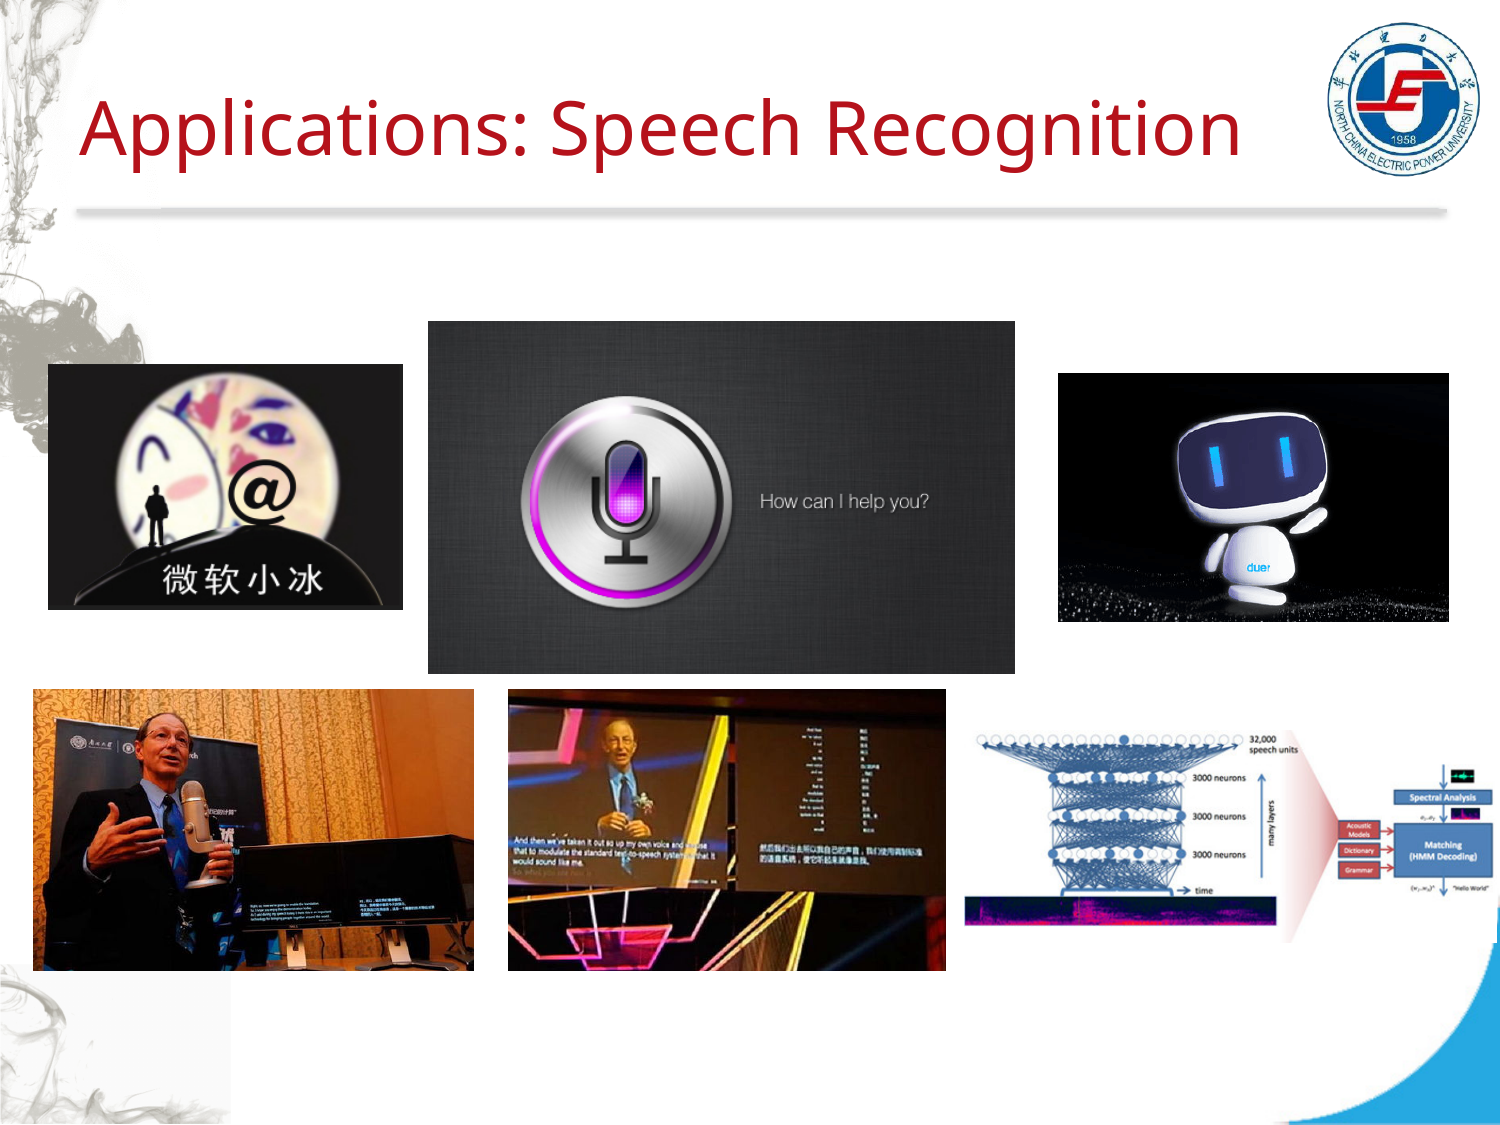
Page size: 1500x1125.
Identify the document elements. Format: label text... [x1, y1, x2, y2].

title Applications: Speech Recognition [64, 90, 1317, 279]
picture [5, 0, 1500, 1125]
